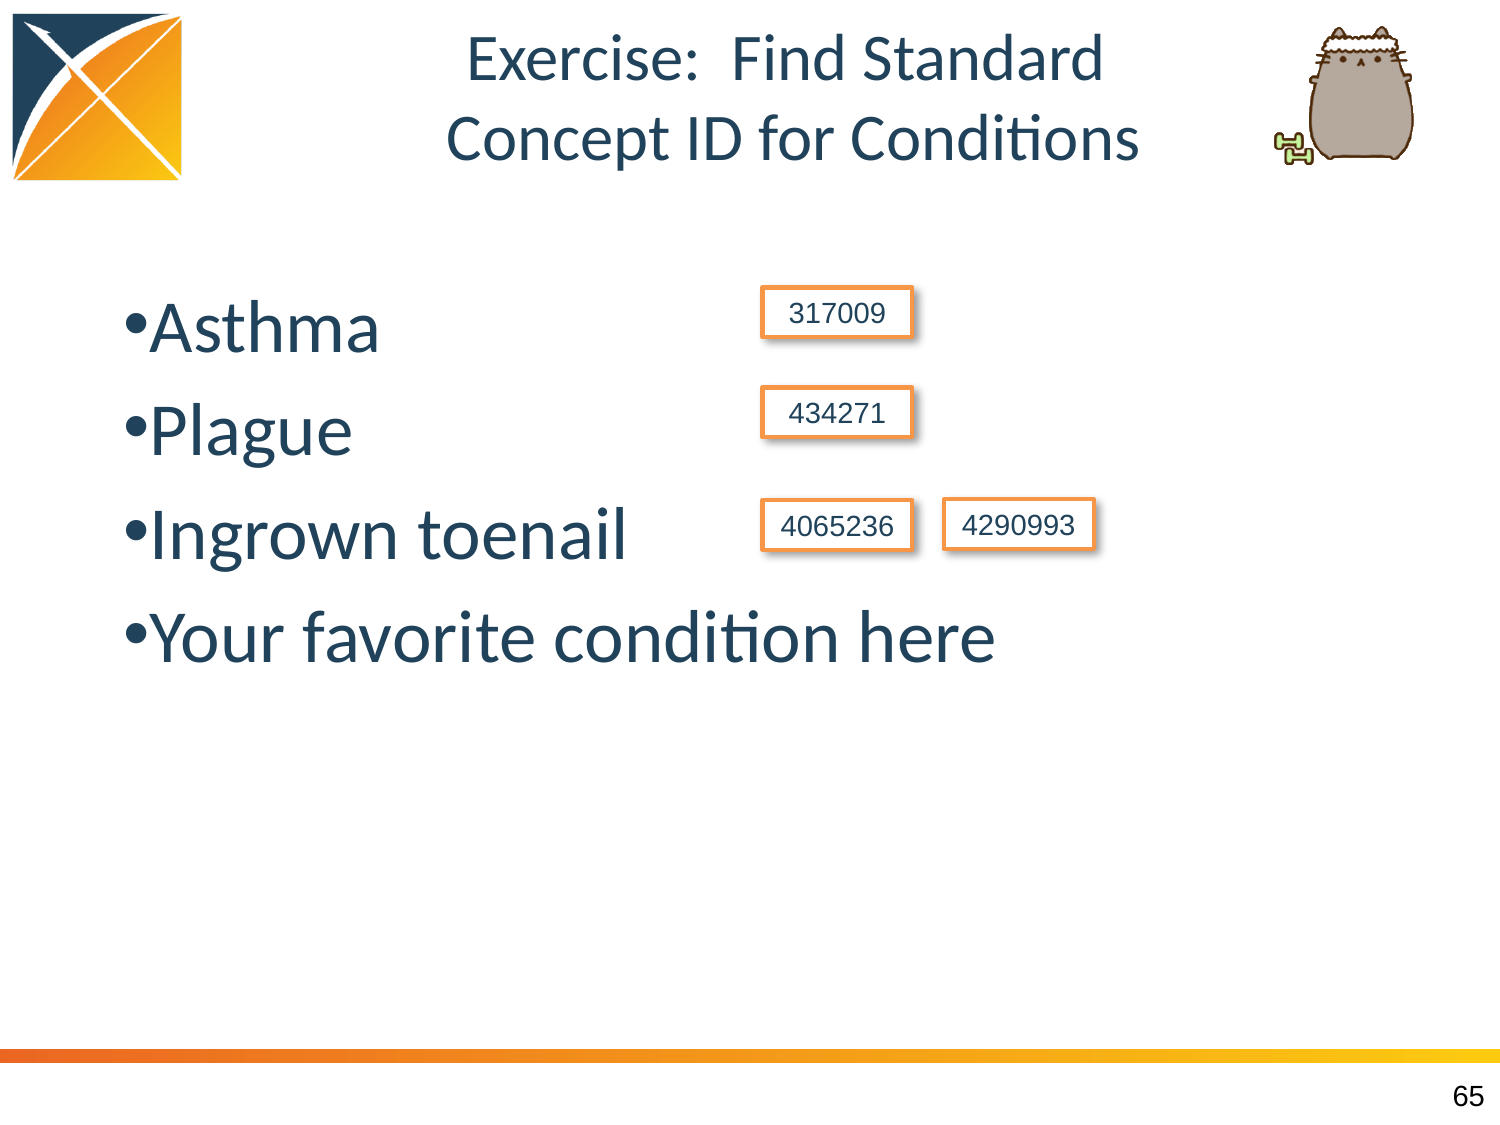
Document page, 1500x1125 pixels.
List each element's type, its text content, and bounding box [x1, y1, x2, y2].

picture [1239, 0, 1469, 226]
text_box 4290993 [942, 497, 1096, 551]
text_box 434271 [760, 385, 914, 439]
text_box 317009 [760, 285, 914, 339]
list Asthma Plague Ingrown toenail Your favorite condition here [75, 262, 1425, 1043]
title Exercise: Find Standard Concept ID for Conditions [112, 24, 1234, 163]
picture [0, 0, 206, 200]
text_box 4065236 [760, 498, 914, 552]
slide_number 65 [1149, 1065, 1500, 1125]
